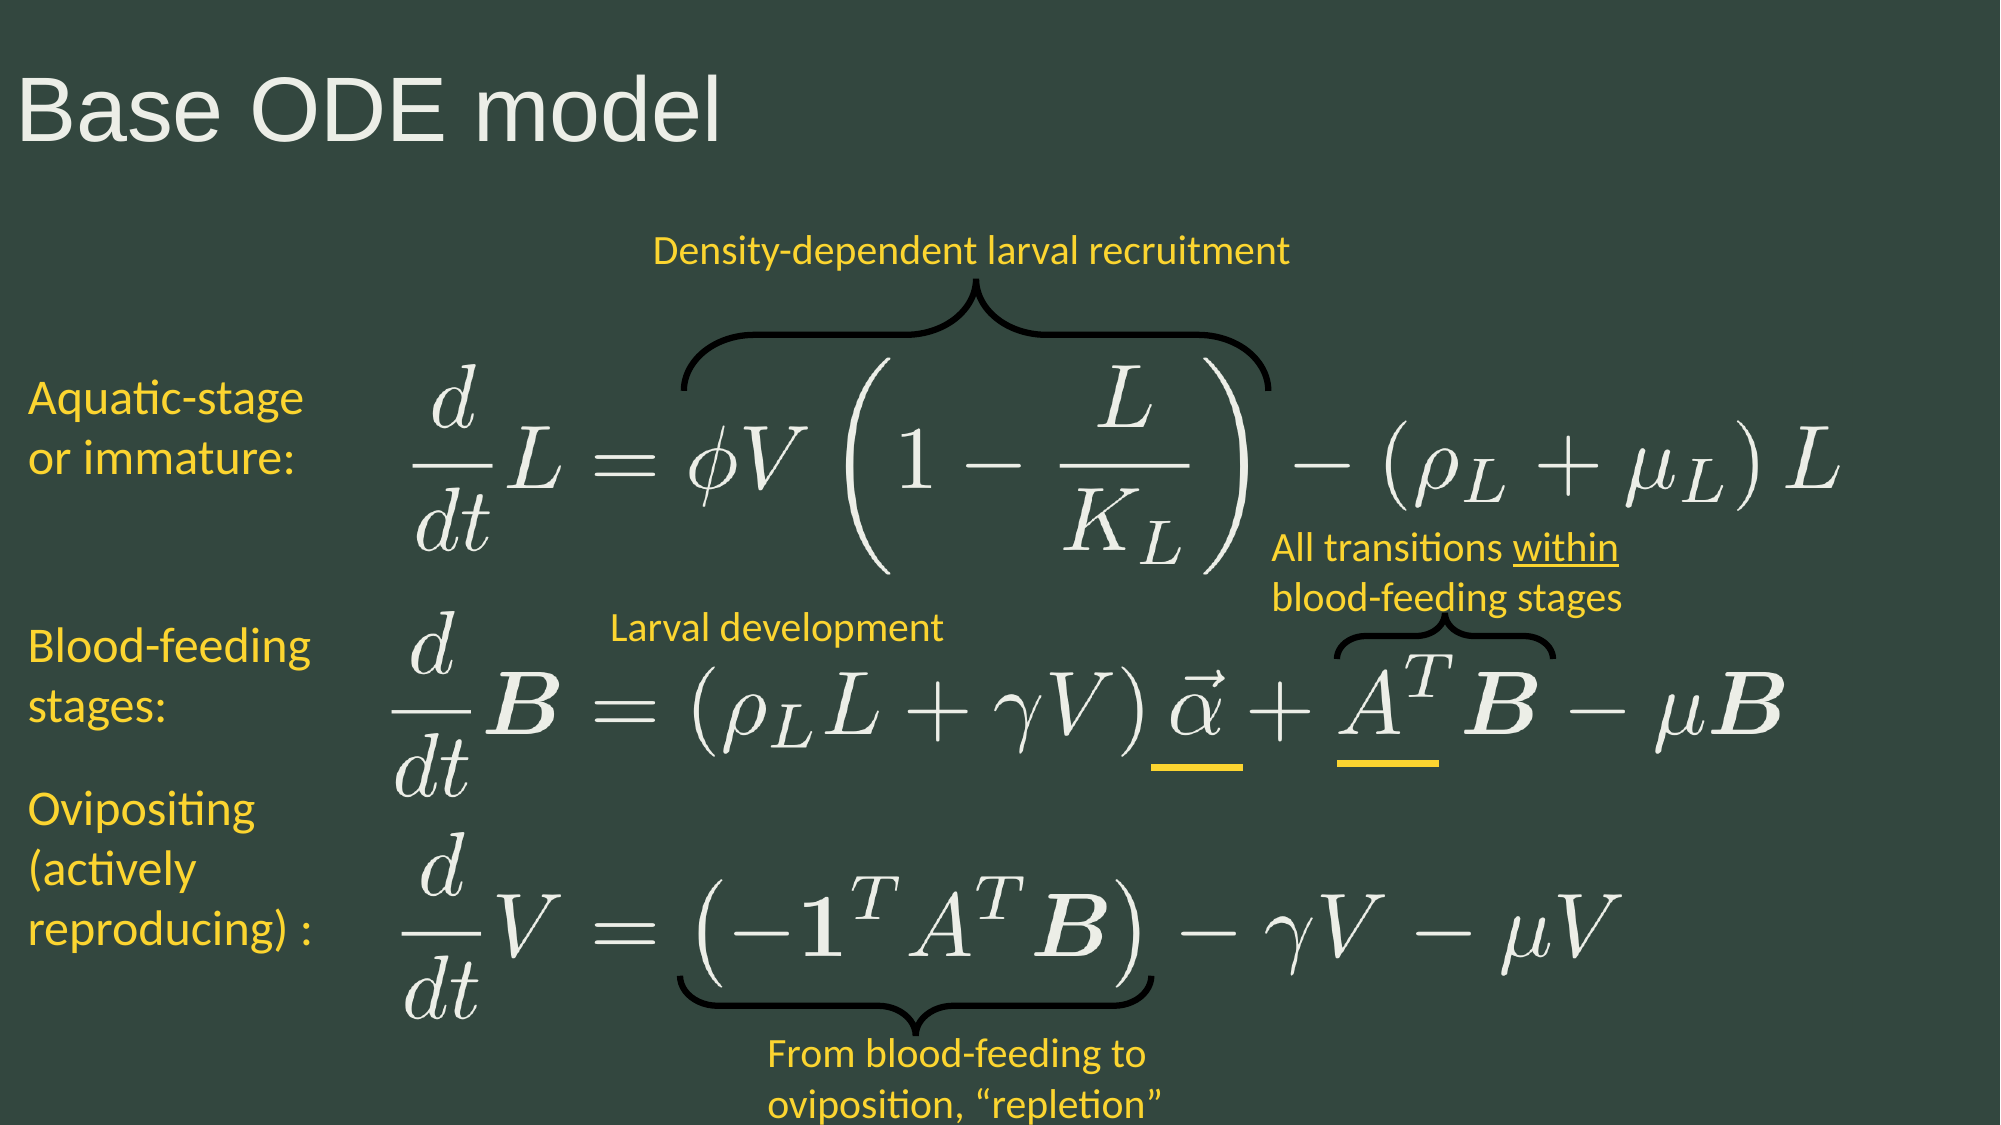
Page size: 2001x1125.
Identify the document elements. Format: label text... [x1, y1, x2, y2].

text_box Aquatic-stage or immature: [13, 357, 337, 493]
text_box Ovipositing (actively reproducing) : [12, 767, 337, 963]
text_box [920, 280, 1032, 333]
title Base ODE model [0, 3, 1725, 221]
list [381, 333, 2000, 1036]
text_box Density-dependent larval recruitment [638, 215, 1314, 280]
text_box Blood-feeding stages: [12, 604, 337, 740]
text_box From blood-feeding to oviposition, “repletion” [752, 1036, 1224, 1125]
